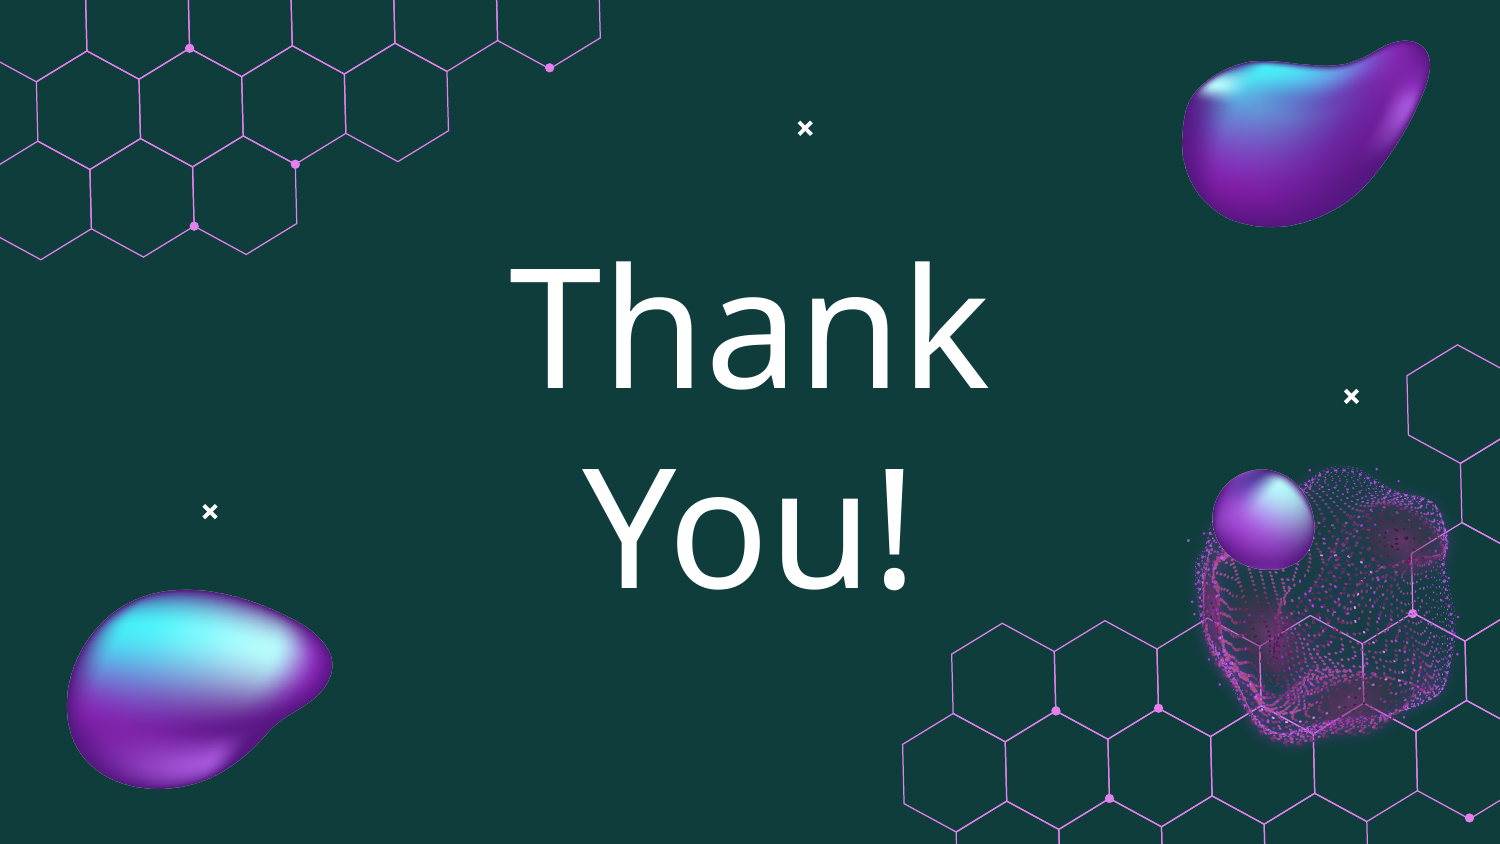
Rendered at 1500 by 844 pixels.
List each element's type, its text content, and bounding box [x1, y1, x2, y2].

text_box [1345, 389, 1359, 403]
picture [1156, 0, 1470, 217]
picture [35, 544, 354, 844]
picture [1184, 462, 1470, 756]
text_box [798, 121, 812, 135]
title Thank You! [154, 214, 1346, 630]
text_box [203, 505, 217, 519]
